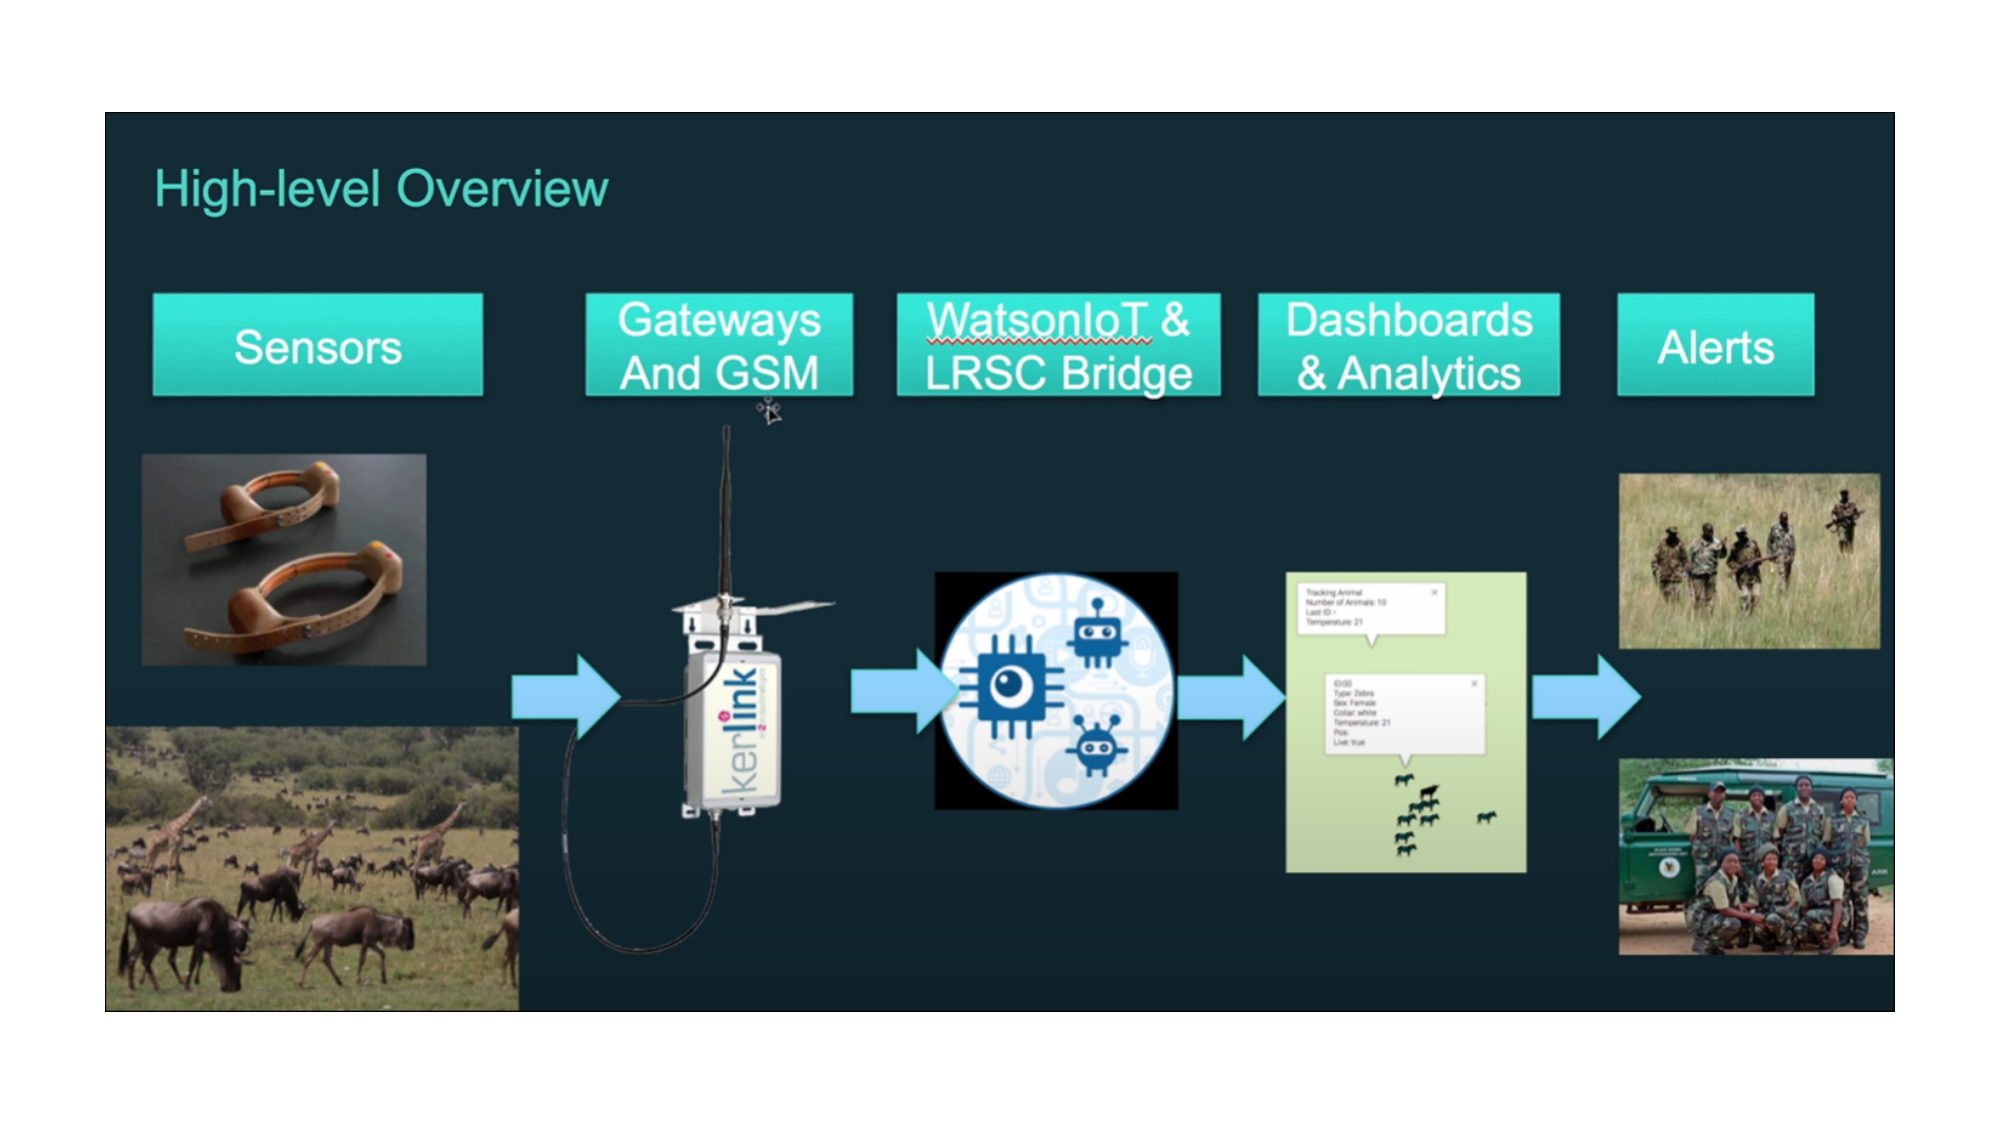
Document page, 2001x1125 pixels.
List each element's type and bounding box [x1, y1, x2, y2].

picture [105, 112, 1895, 1012]
